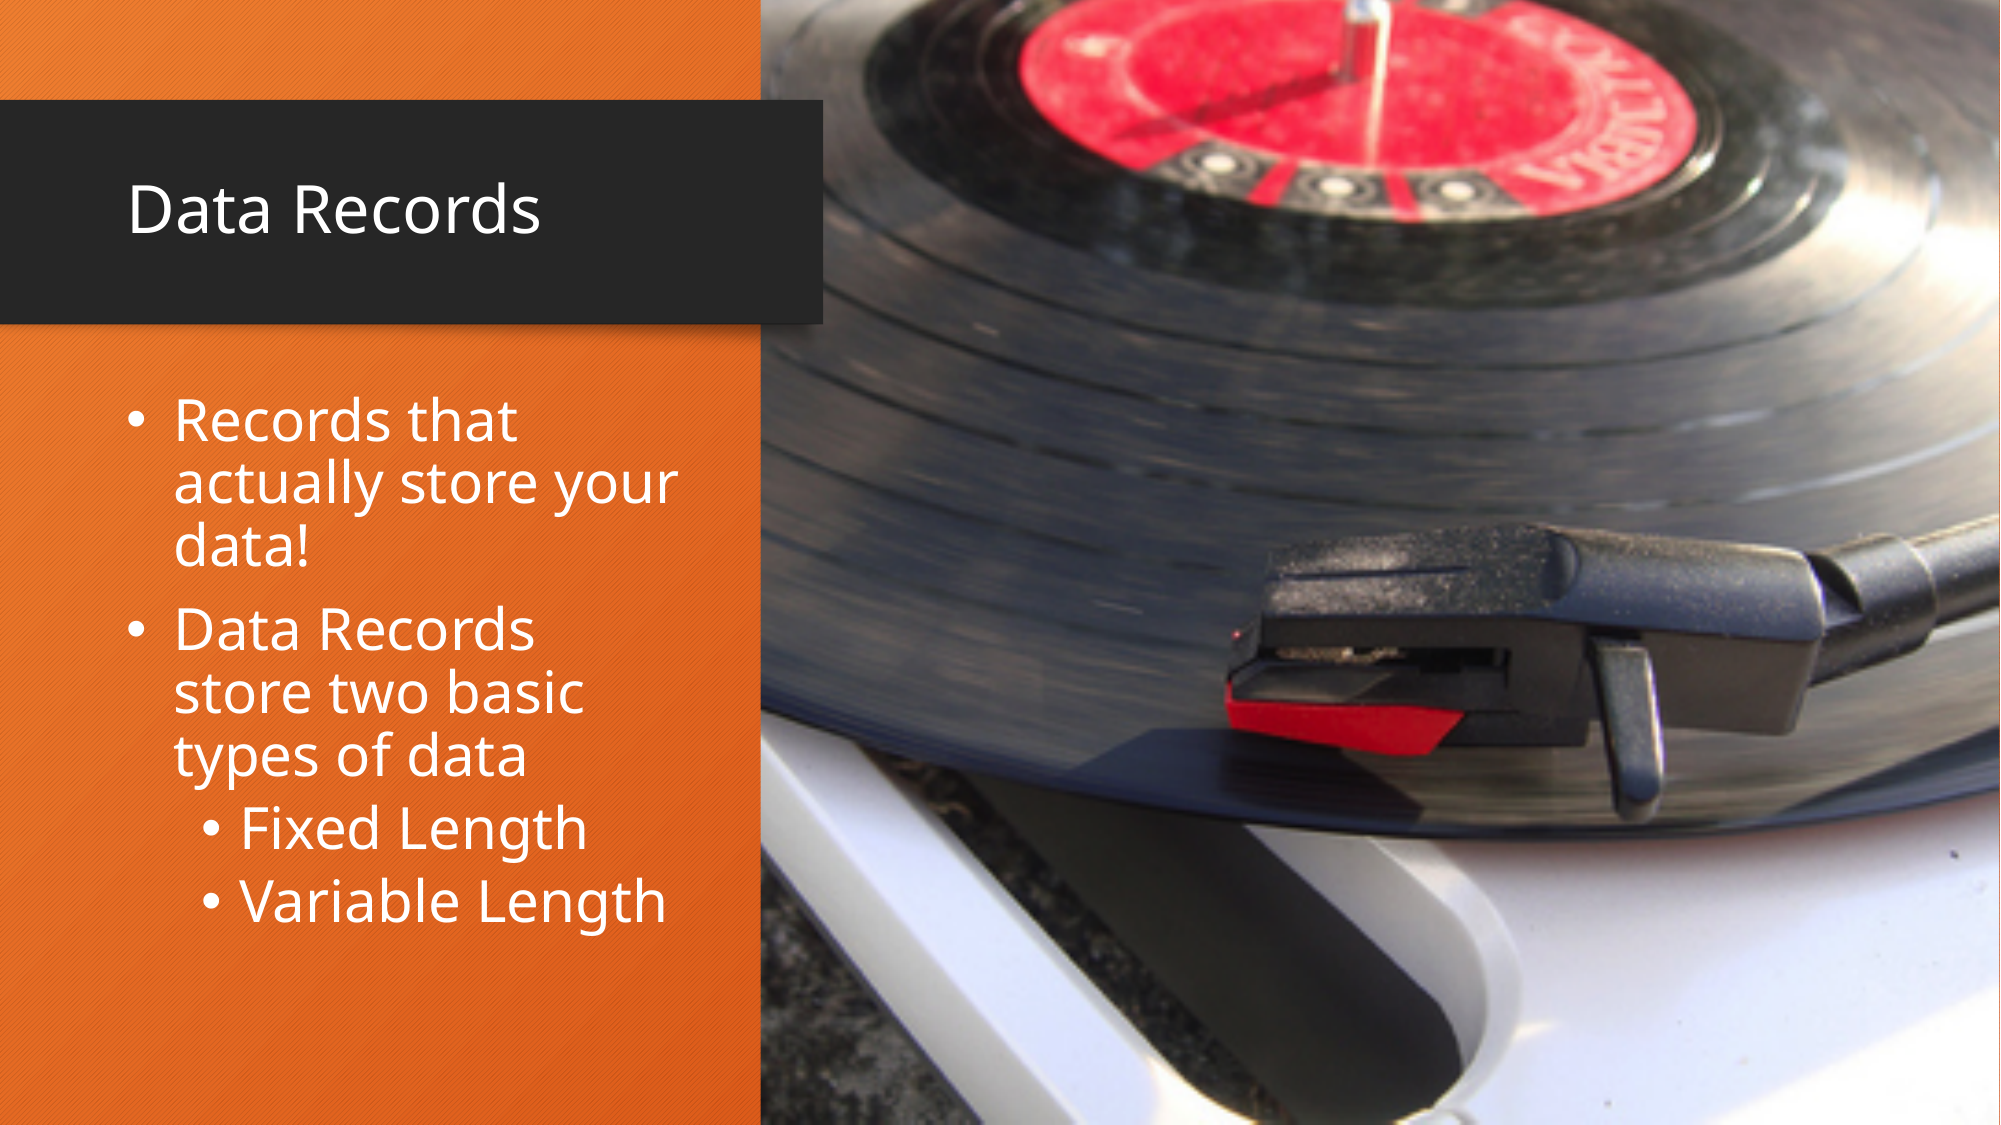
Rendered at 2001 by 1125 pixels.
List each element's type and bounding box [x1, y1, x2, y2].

text_box [0, 0, 760, 322]
text_box [0, 357, 760, 1125]
picture [0, 0, 2000, 1125]
